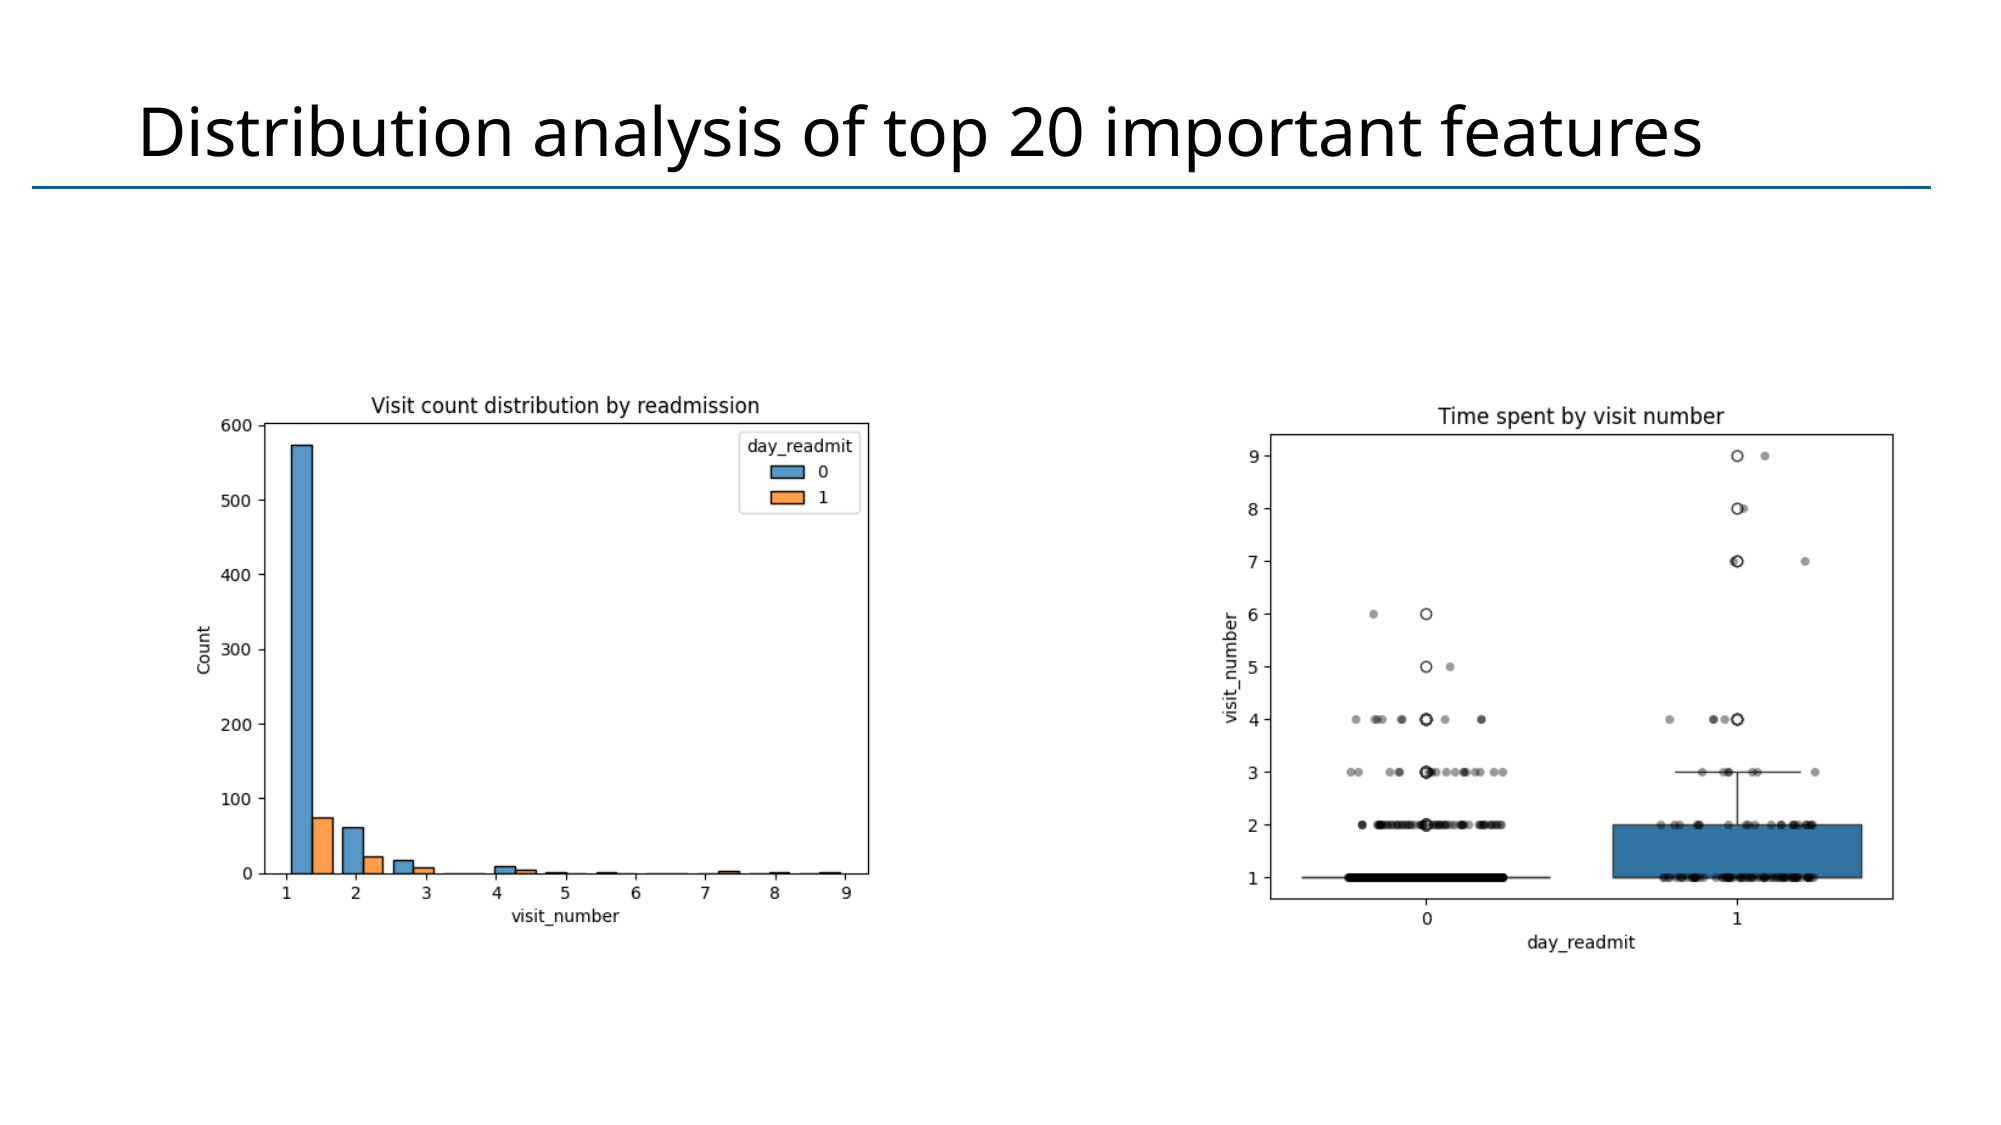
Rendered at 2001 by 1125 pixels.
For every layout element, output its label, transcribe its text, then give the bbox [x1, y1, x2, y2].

title Distribution analysis of top 20 important features [122, 29, 1811, 180]
picture [184, 384, 880, 939]
picture [1209, 394, 1905, 966]
